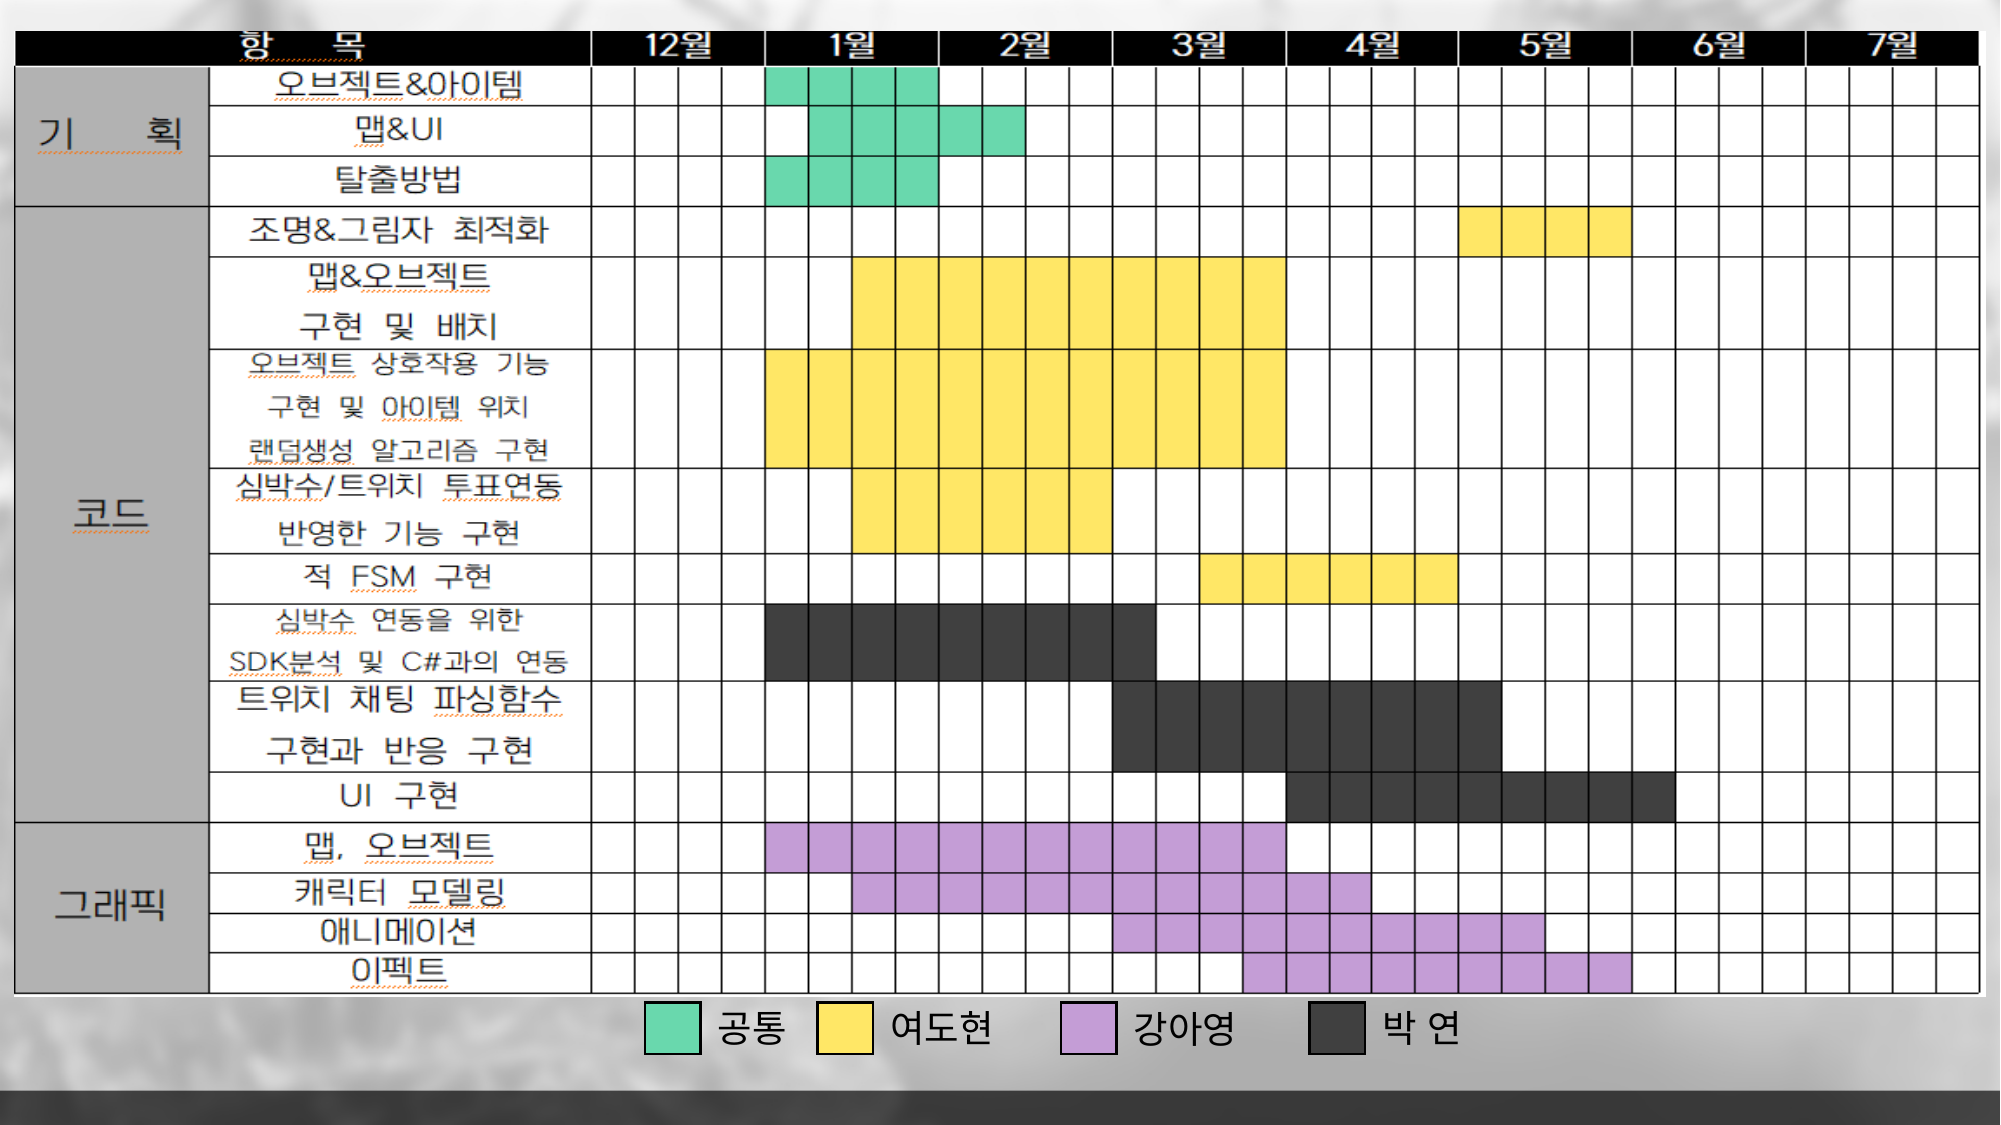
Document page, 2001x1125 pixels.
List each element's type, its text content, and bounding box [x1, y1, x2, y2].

text_box [1308, 1001, 1366, 1055]
text_box 박 연 [1367, 998, 1592, 1058]
text_box [1060, 1002, 1117, 1055]
picture [0, 0, 2000, 1125]
text_box [644, 1001, 701, 1055]
text_box 강아영 [1119, 998, 1343, 1058]
text_box 여도현 [875, 998, 1100, 1058]
text_box 공통 [703, 998, 875, 1058]
text_box [817, 1001, 874, 1055]
